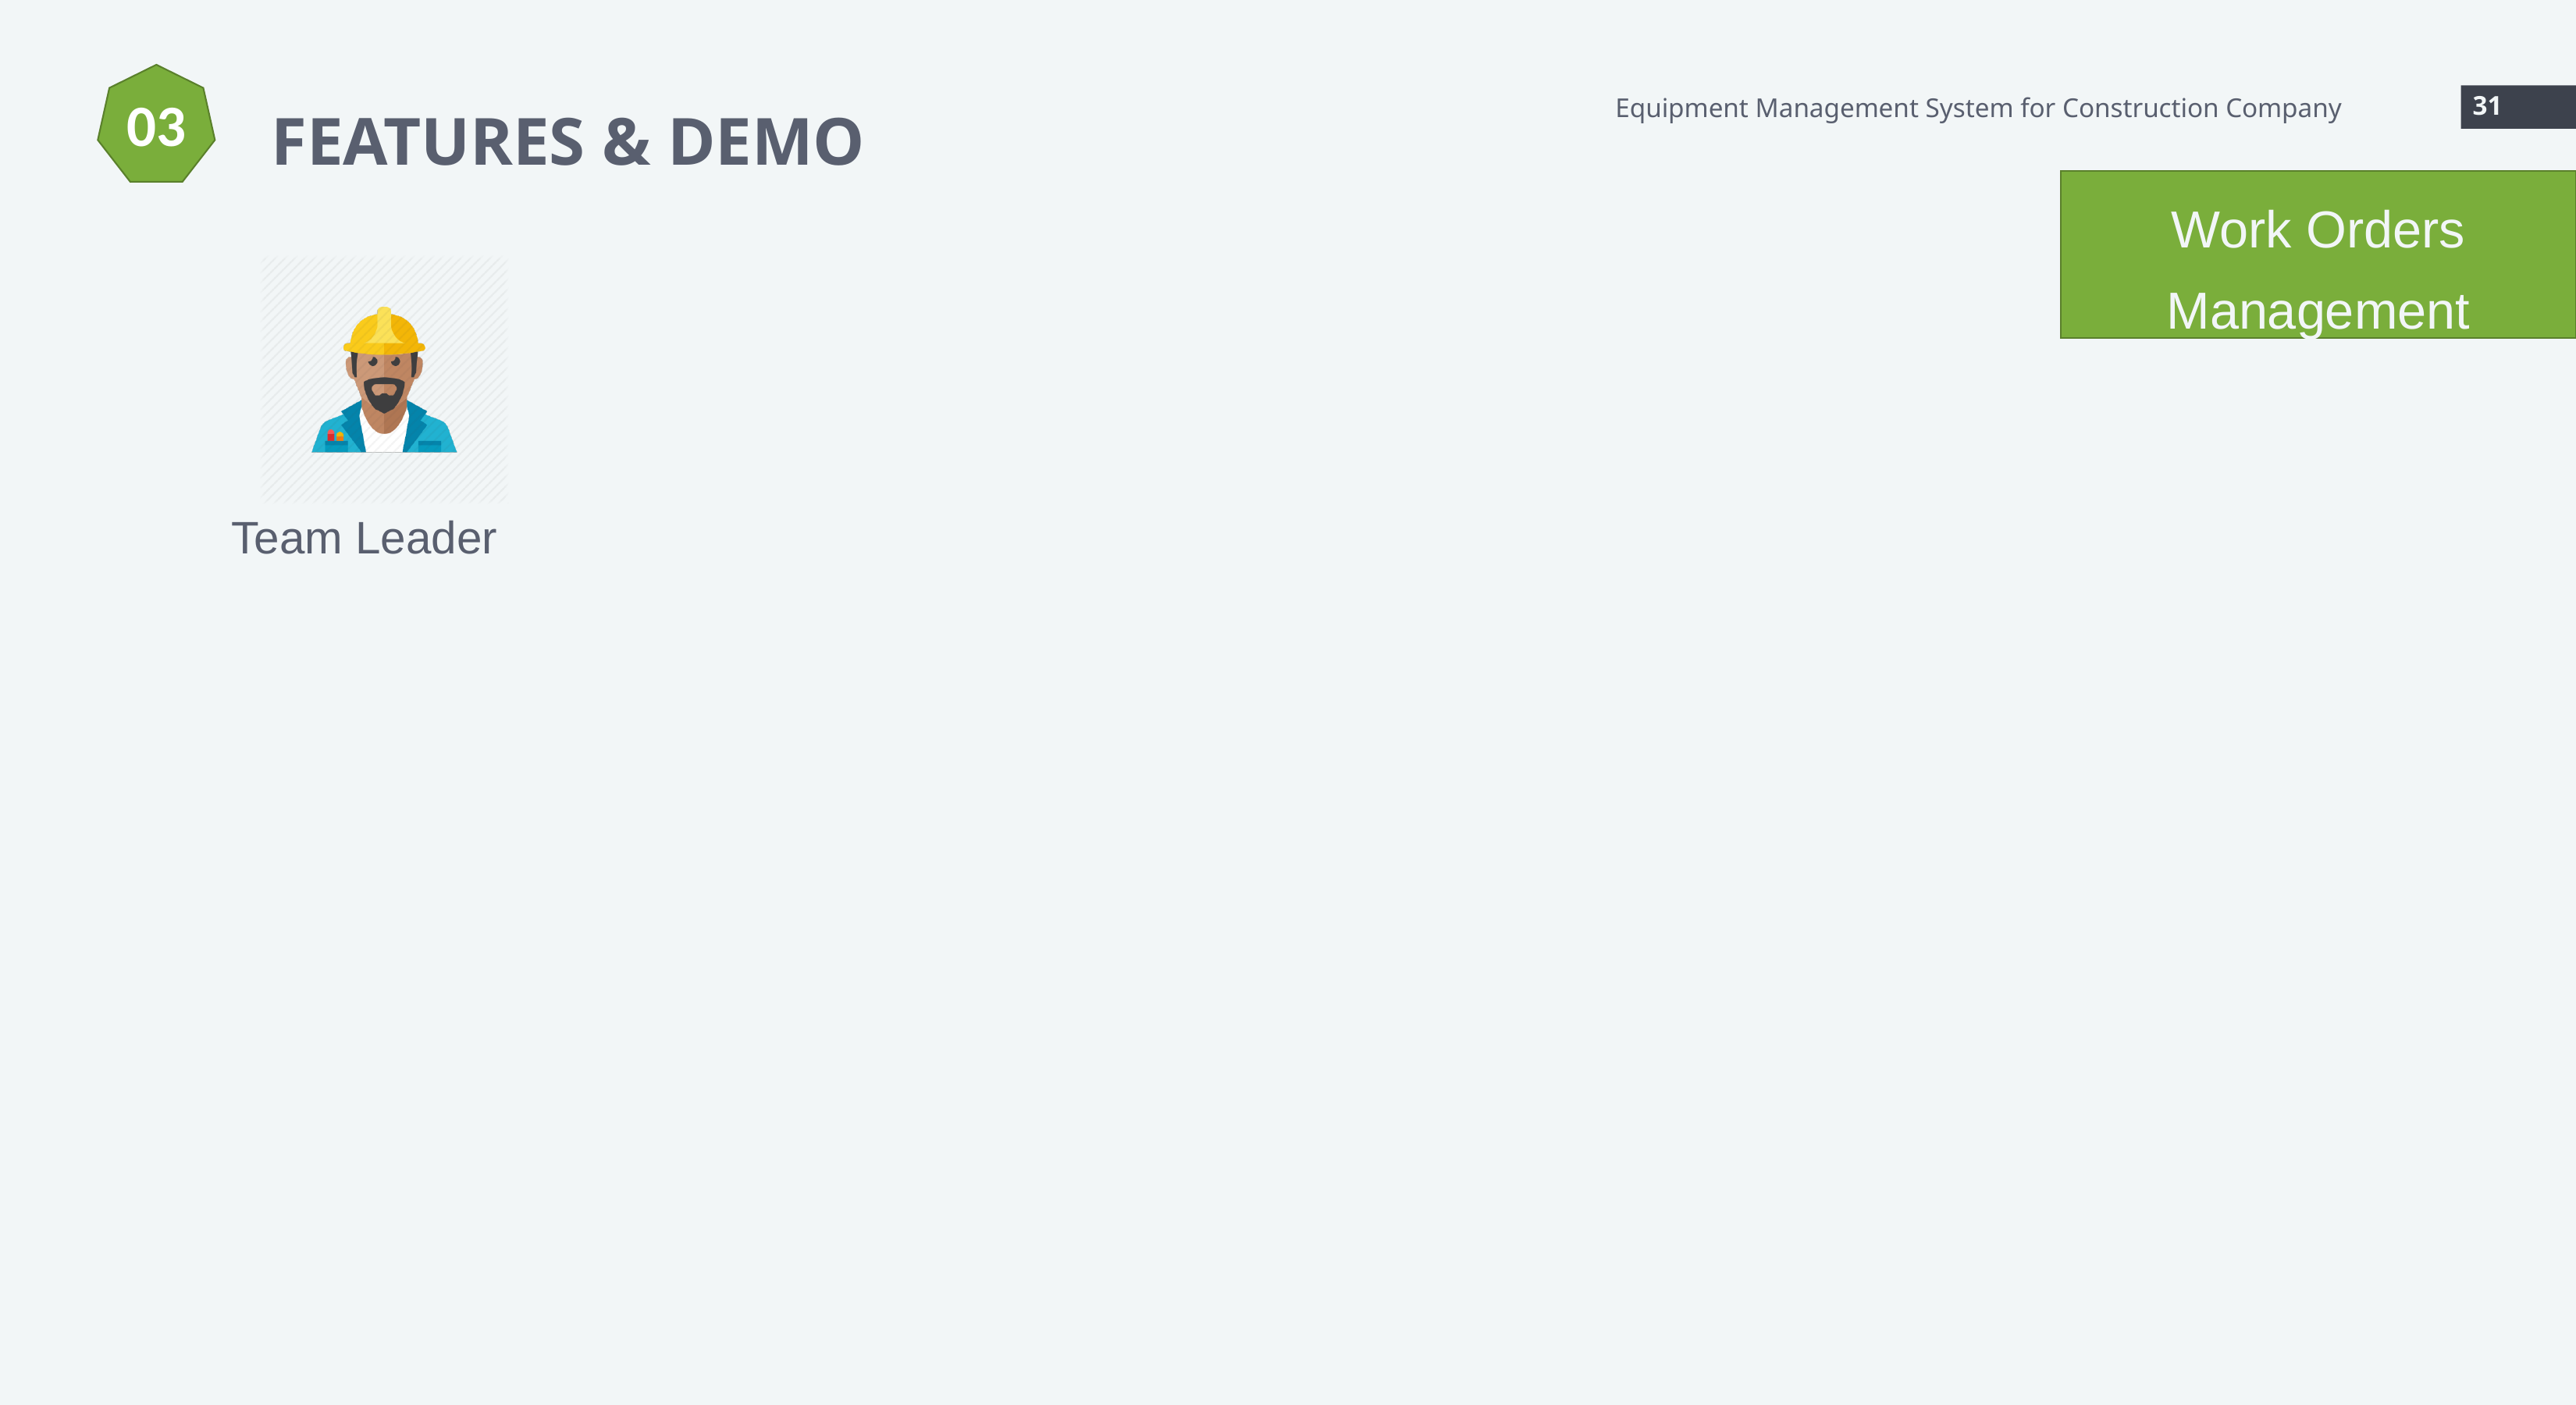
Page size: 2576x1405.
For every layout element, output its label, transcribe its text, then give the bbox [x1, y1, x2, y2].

picture [259, 254, 509, 504]
text_box [2060, 170, 2576, 339]
text_box FEATURES & DEMO [259, 71, 977, 184]
footer Equipment Management System for Construction Company [1485, 69, 2355, 145]
slide_number 31 [2460, 69, 2576, 145]
text_box 03 [97, 63, 216, 183]
text_box Work Orders Management [2080, 171, 2556, 345]
text_box Team Leader [133, 486, 596, 569]
